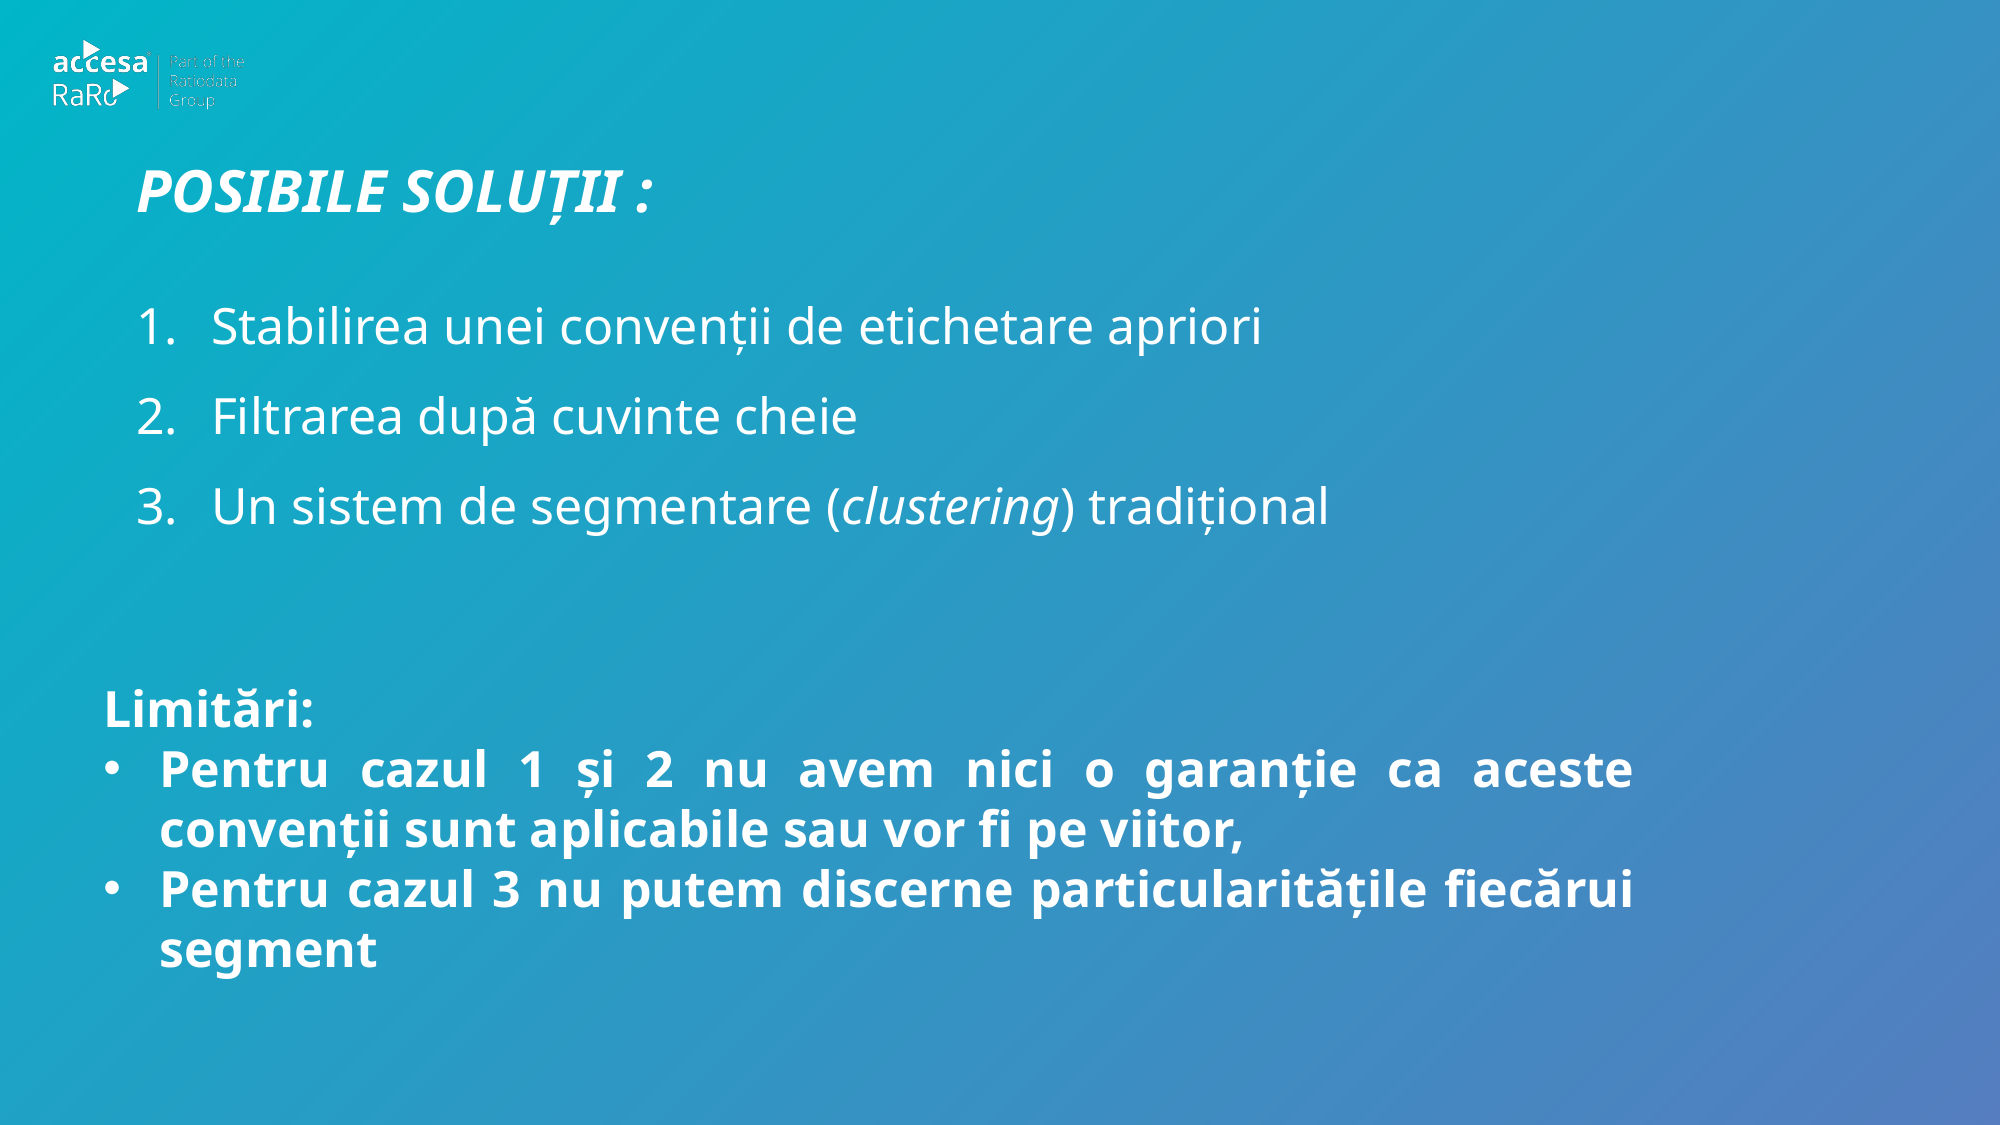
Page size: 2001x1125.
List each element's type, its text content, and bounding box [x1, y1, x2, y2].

text_box Posibile Soluții : [121, 154, 1084, 236]
text_box Stabilirea unei convenții de etichetare apriori Filtrarea după cuvinte cheie Un sistem de segmentare (clustering) tradițional [121, 256, 1368, 542]
text_box Limitări: Pentru cazul 1 și 2 nu avem nici o garanție ca aceste convenții sunt aplicabile sau vor fi pe viitor, Pentru cazul 3 nu putem discerne particularitățile fiecărui segment [88, 669, 1650, 985]
picture [26, 12, 271, 137]
